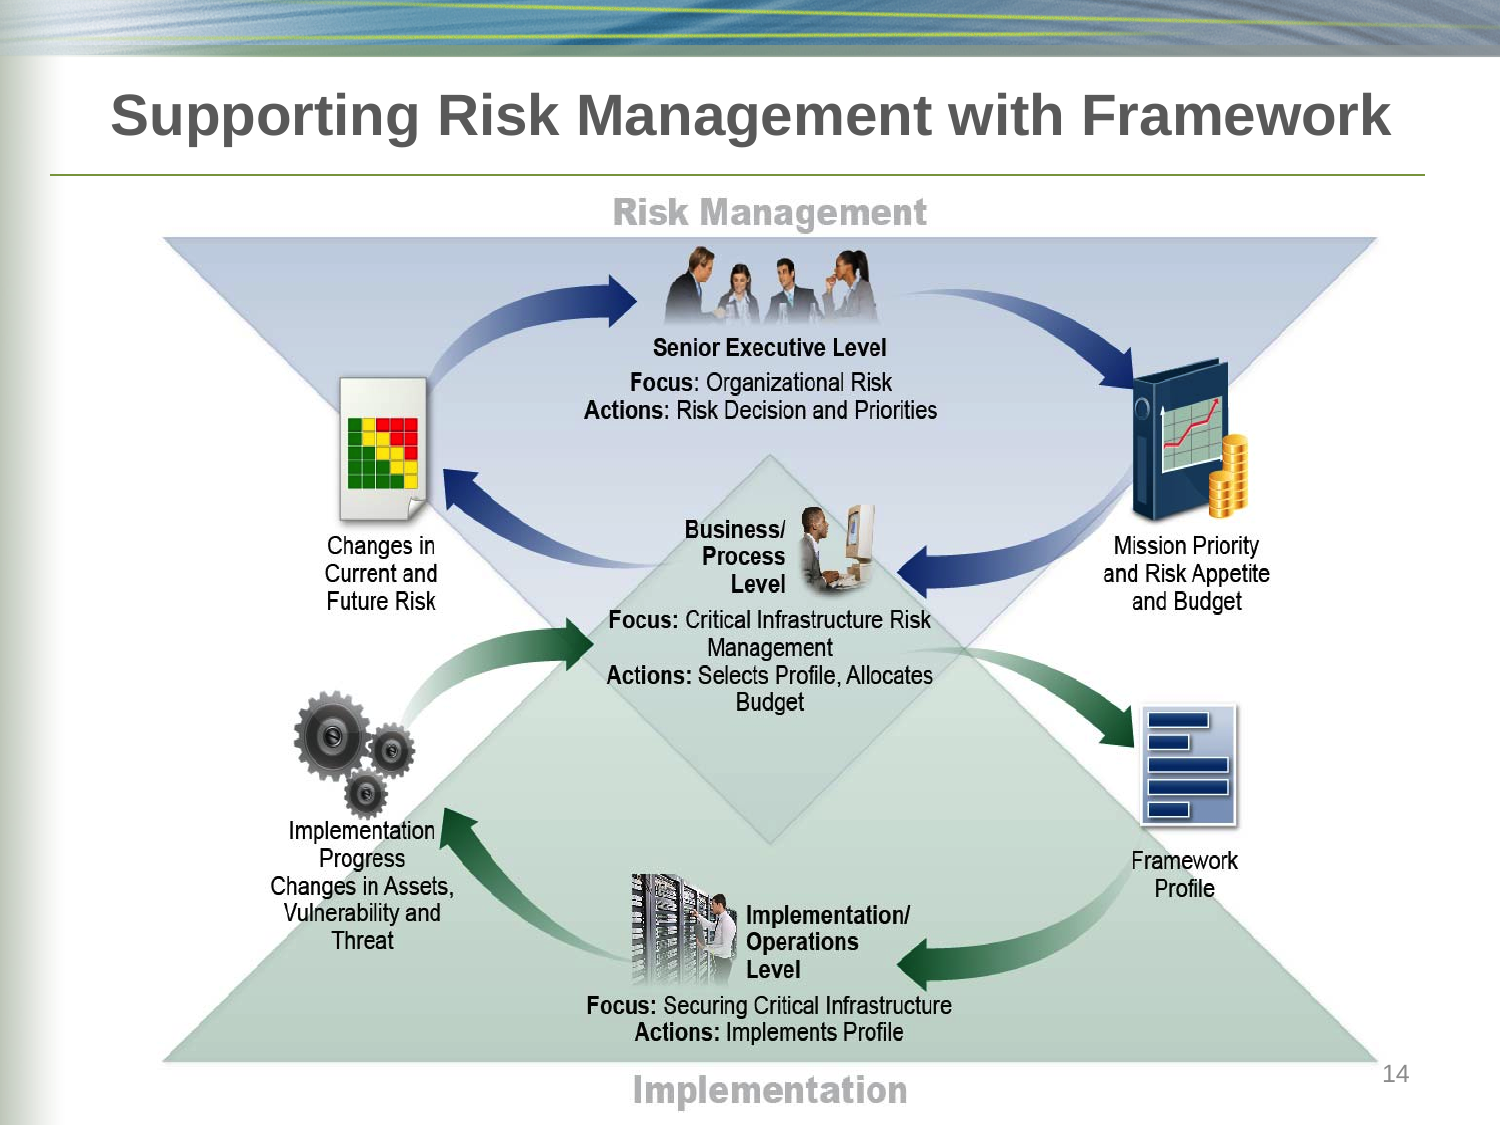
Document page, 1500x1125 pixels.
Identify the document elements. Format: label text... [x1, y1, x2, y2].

slide_number 14 [1402, 1042, 1425, 1103]
title Supporting Risk Management with Framework [2, 29, 1500, 155]
picture [0, 0, 1500, 1125]
